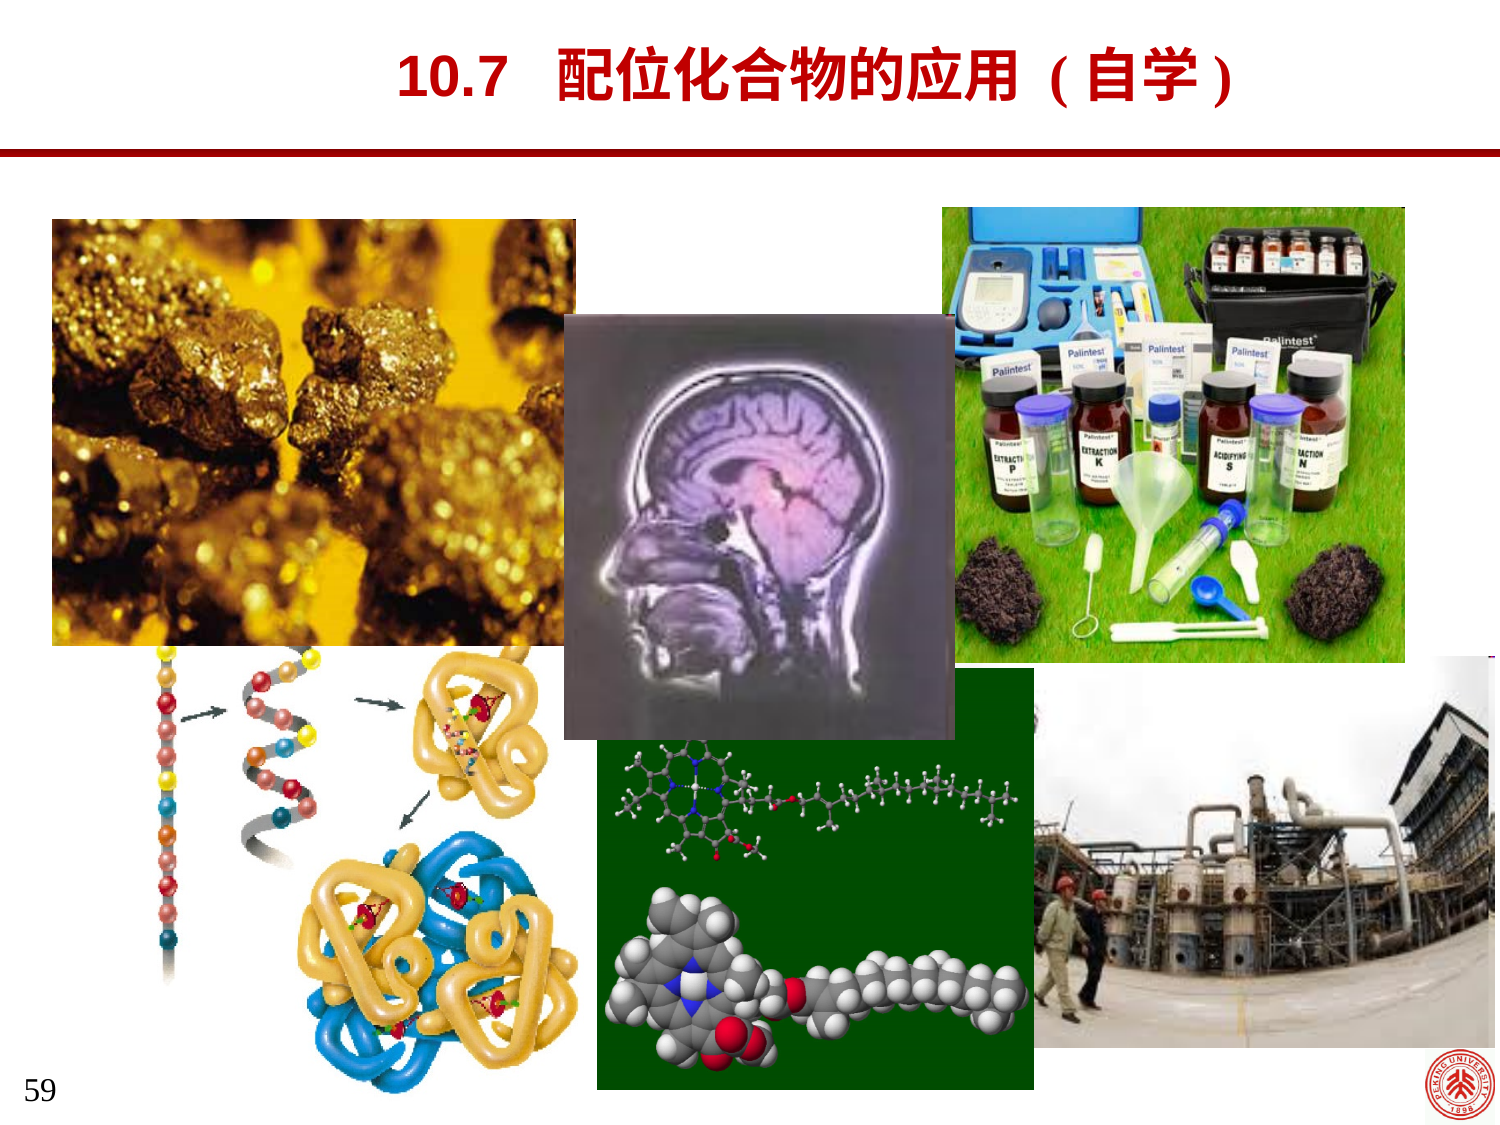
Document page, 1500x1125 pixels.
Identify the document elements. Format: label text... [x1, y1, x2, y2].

text_box 10.7 配位化合物的应用 (自学) [335, 30, 1294, 116]
text_box [0, 149, 1500, 157]
picture [51, 207, 1496, 1125]
